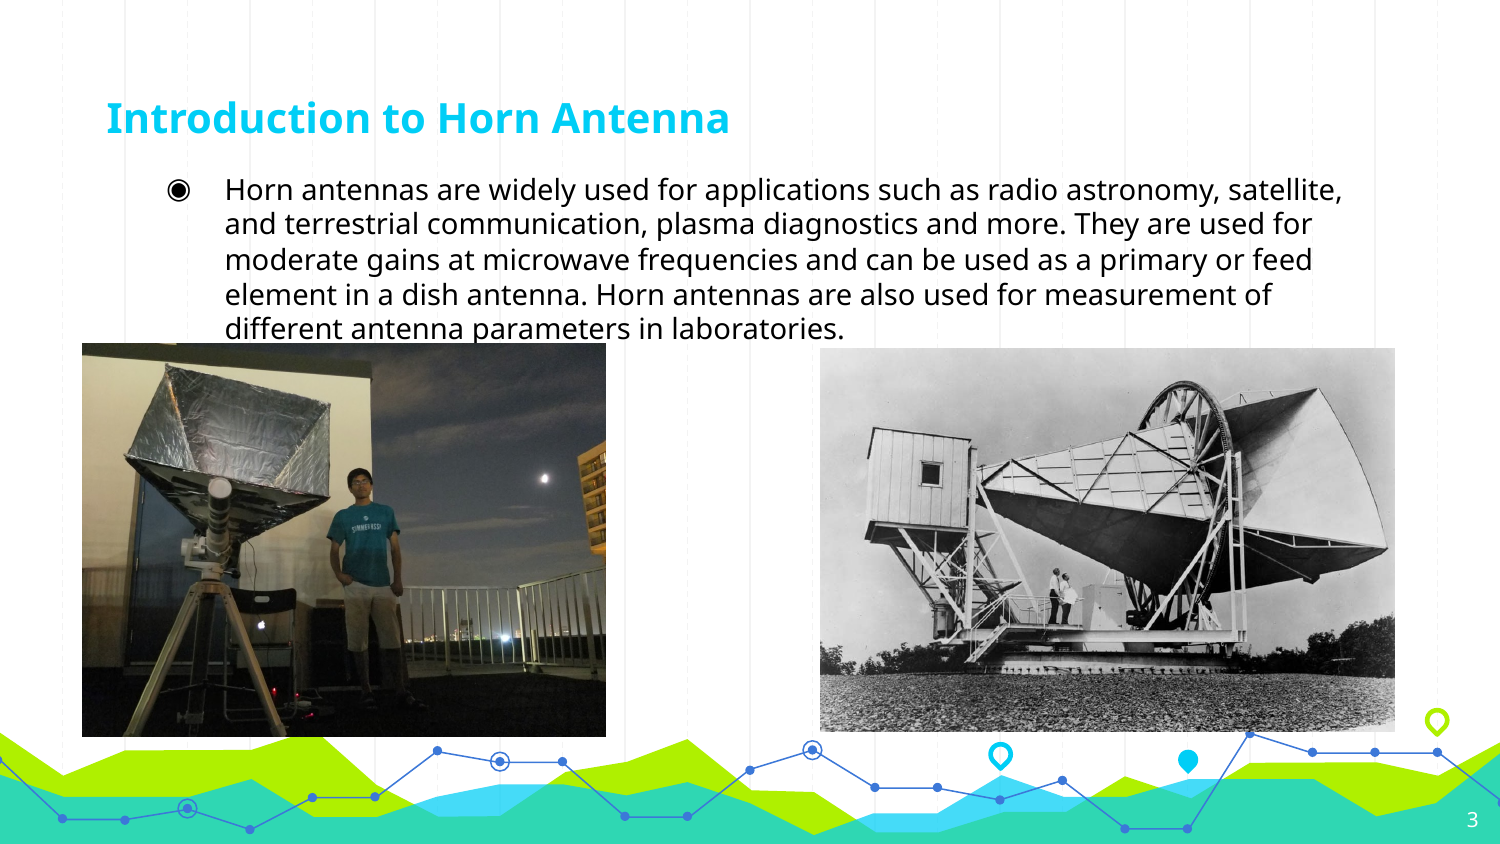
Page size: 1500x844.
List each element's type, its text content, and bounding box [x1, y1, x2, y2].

picture [820, 348, 1395, 732]
slide_number 3 [1403, 791, 1494, 844]
picture [81, 343, 606, 737]
text_box Horn antennas are widely used for applications such as radio astronomy, satellite, and terrestrial communication, plasma diagnostics and more. They are used for moderate gains at microwave frequencies and can be used as a primary or feed element in a dish antenna. Horn antennas are also used for measurement of different antenna parameters in laboratories. [134, 155, 1395, 344]
title Introduction to Horn Antenna [91, 39, 1240, 158]
